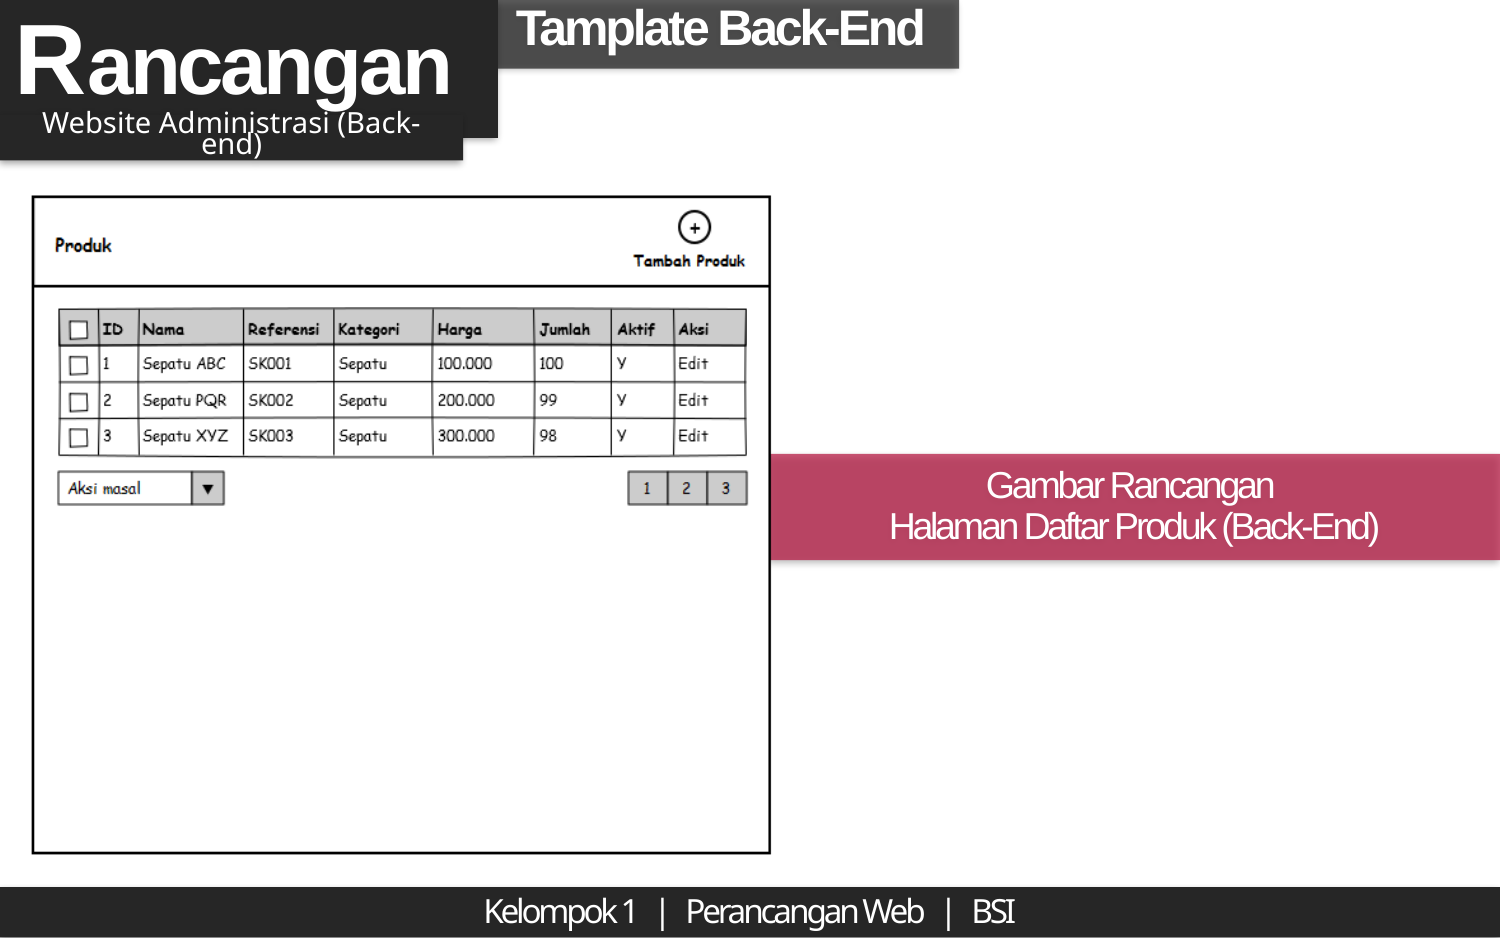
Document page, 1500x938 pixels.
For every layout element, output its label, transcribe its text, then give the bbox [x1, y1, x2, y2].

text_box Gambar Rancangan Halaman Daftar Produk (Back-End) [812, 453, 1500, 561]
text_box Tamplate Back-End [500, 0, 960, 69]
text_box Rancangan [0, 0, 499, 139]
text_box Website Administrasi (Back-end) [0, 114, 464, 161]
text_box Kelompok 1 | Perancangan Web | BSI [0, 886, 1500, 938]
picture [0, 168, 808, 894]
